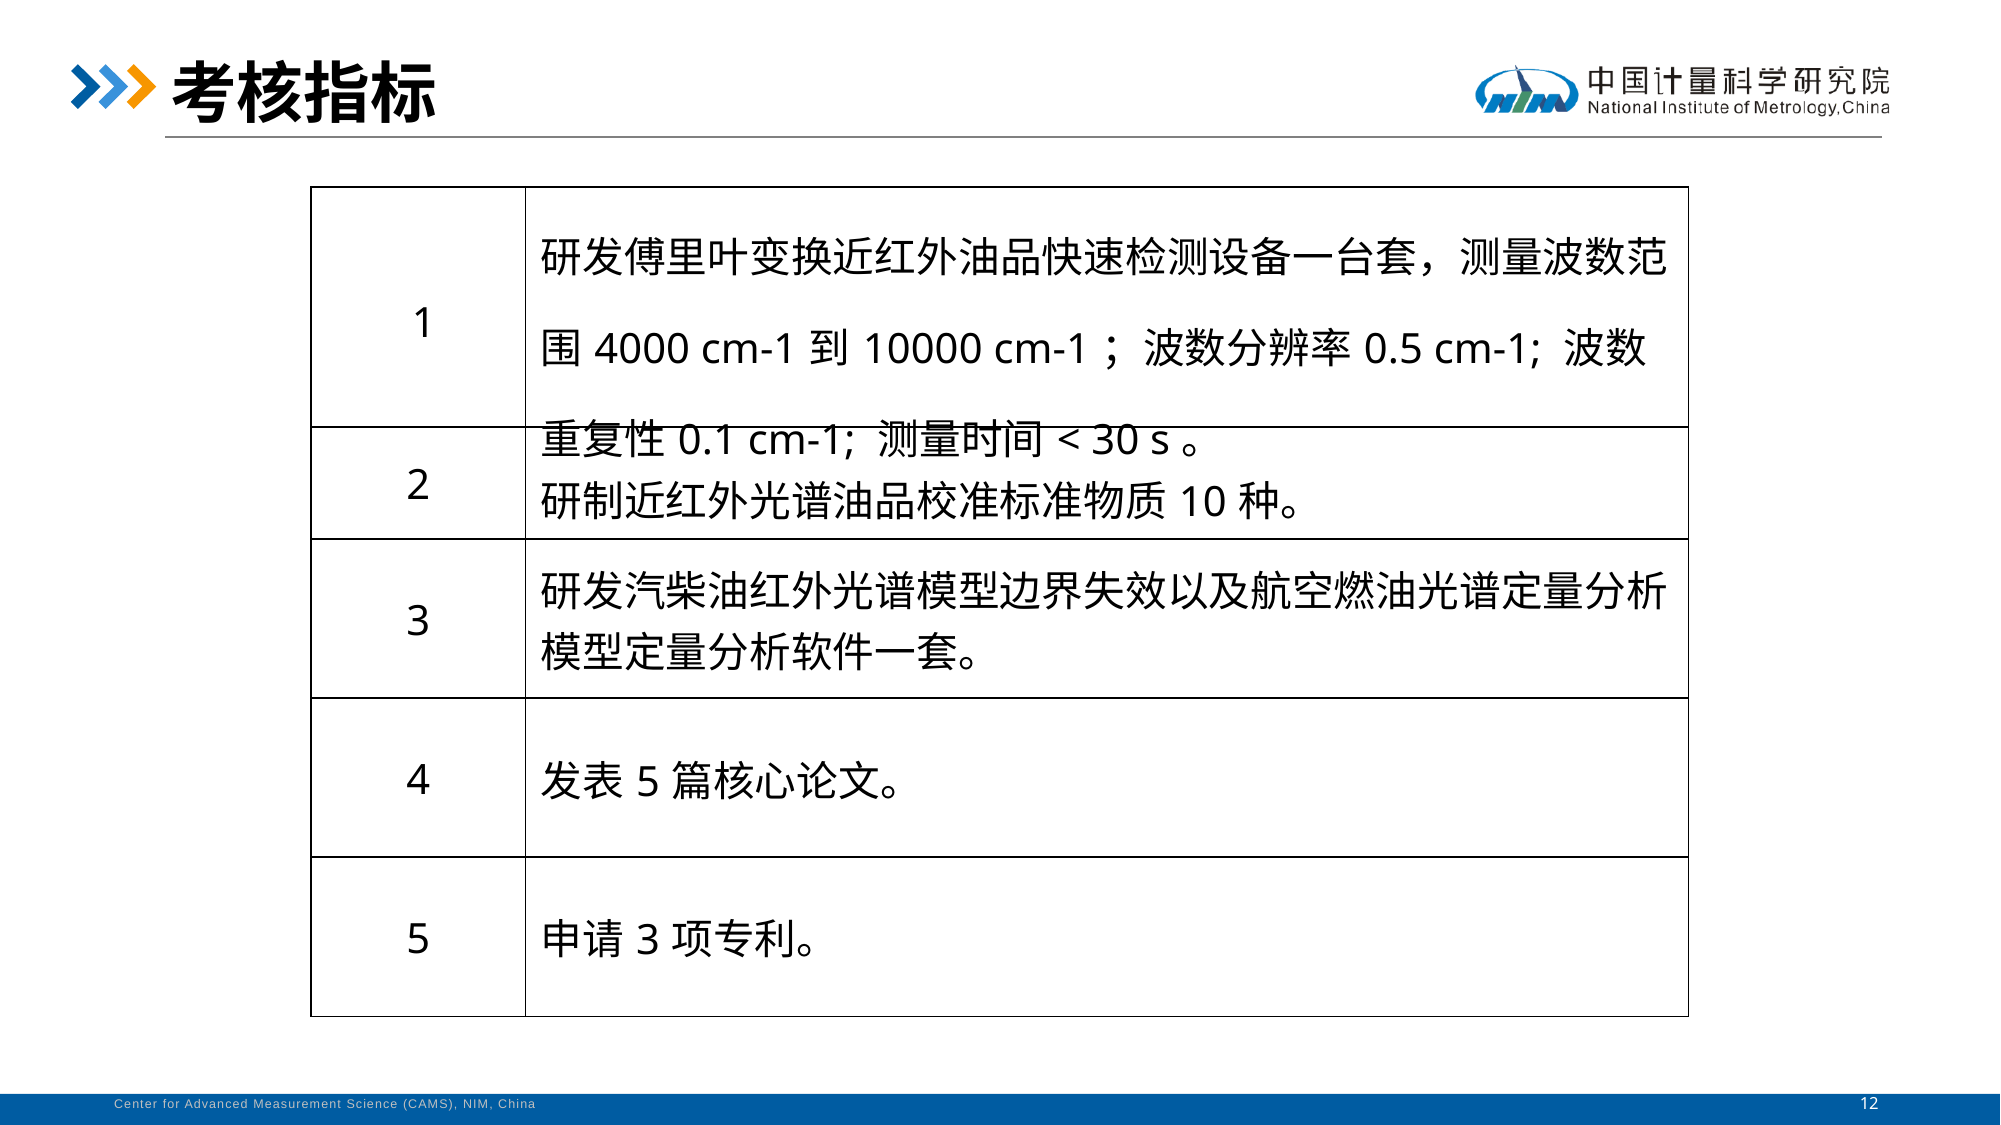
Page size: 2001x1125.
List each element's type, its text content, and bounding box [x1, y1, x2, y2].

table_cell 2 [312, 428, 525, 538]
picture [1440, 37, 1930, 122]
table_header 研发傅里叶变换近红外油品快速检测设备一台套，测量波数范围4000 cm-1到10000 cm-1；波数分辨率0.5 cm-1; 波数重复性0.1 cm-1; 测量时间< 30 s。 [526, 188, 1688, 426]
table_cell 3 [312, 540, 525, 697]
table_cell 4 [312, 699, 525, 856]
table_cell 研发汽柴油红外光谱模型边界失效以及航空燃油光谱定量分析模型定量分析软件一套。 [526, 540, 1688, 697]
text_box 考核指标 [155, 43, 1452, 139]
table_header 1 [312, 188, 525, 426]
table_cell 发表5篇核心论文。 [526, 699, 1688, 856]
table_cell 研制近红外光谱油品校准标准物质10种。 [526, 428, 1688, 538]
table_cell 5 [312, 858, 525, 1016]
table_cell 申请3项专利。 [526, 858, 1688, 1016]
